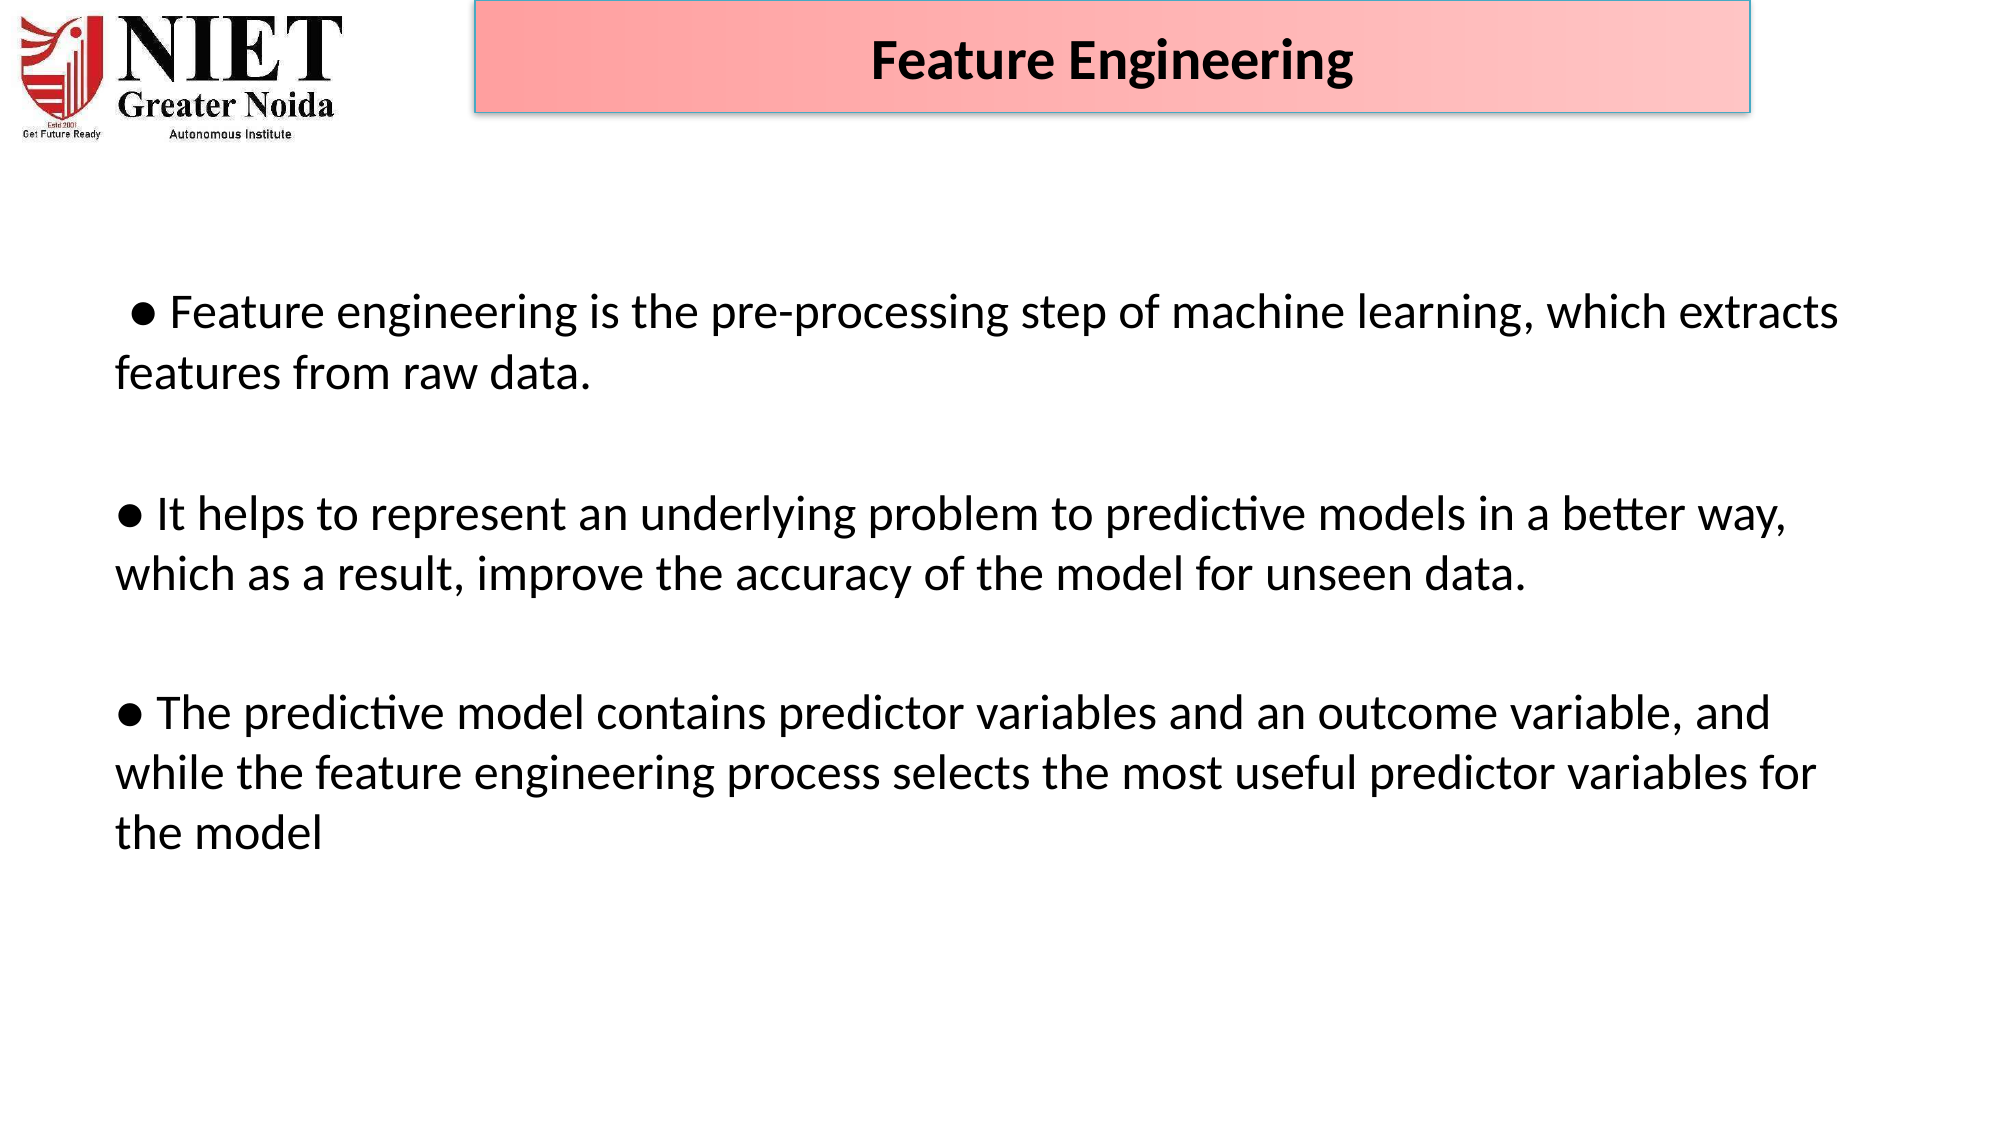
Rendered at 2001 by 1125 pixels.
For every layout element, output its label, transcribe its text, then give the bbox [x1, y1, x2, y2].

list ● Feature engineering is the pre-processing step of machine learning, which extracts features from raw data. ● It helps to represent an underlying problem to predictive models in a better way, which as a result, improve the accuracy of the model for unseen data. ● The predictive model contains predictor variables and an outcome variable, and while the feature engineering process selects the most useful predictor variables for the model [99, 262, 1900, 1005]
text_box Feature Engineering [474, 0, 1751, 113]
picture [0, 0, 363, 156]
